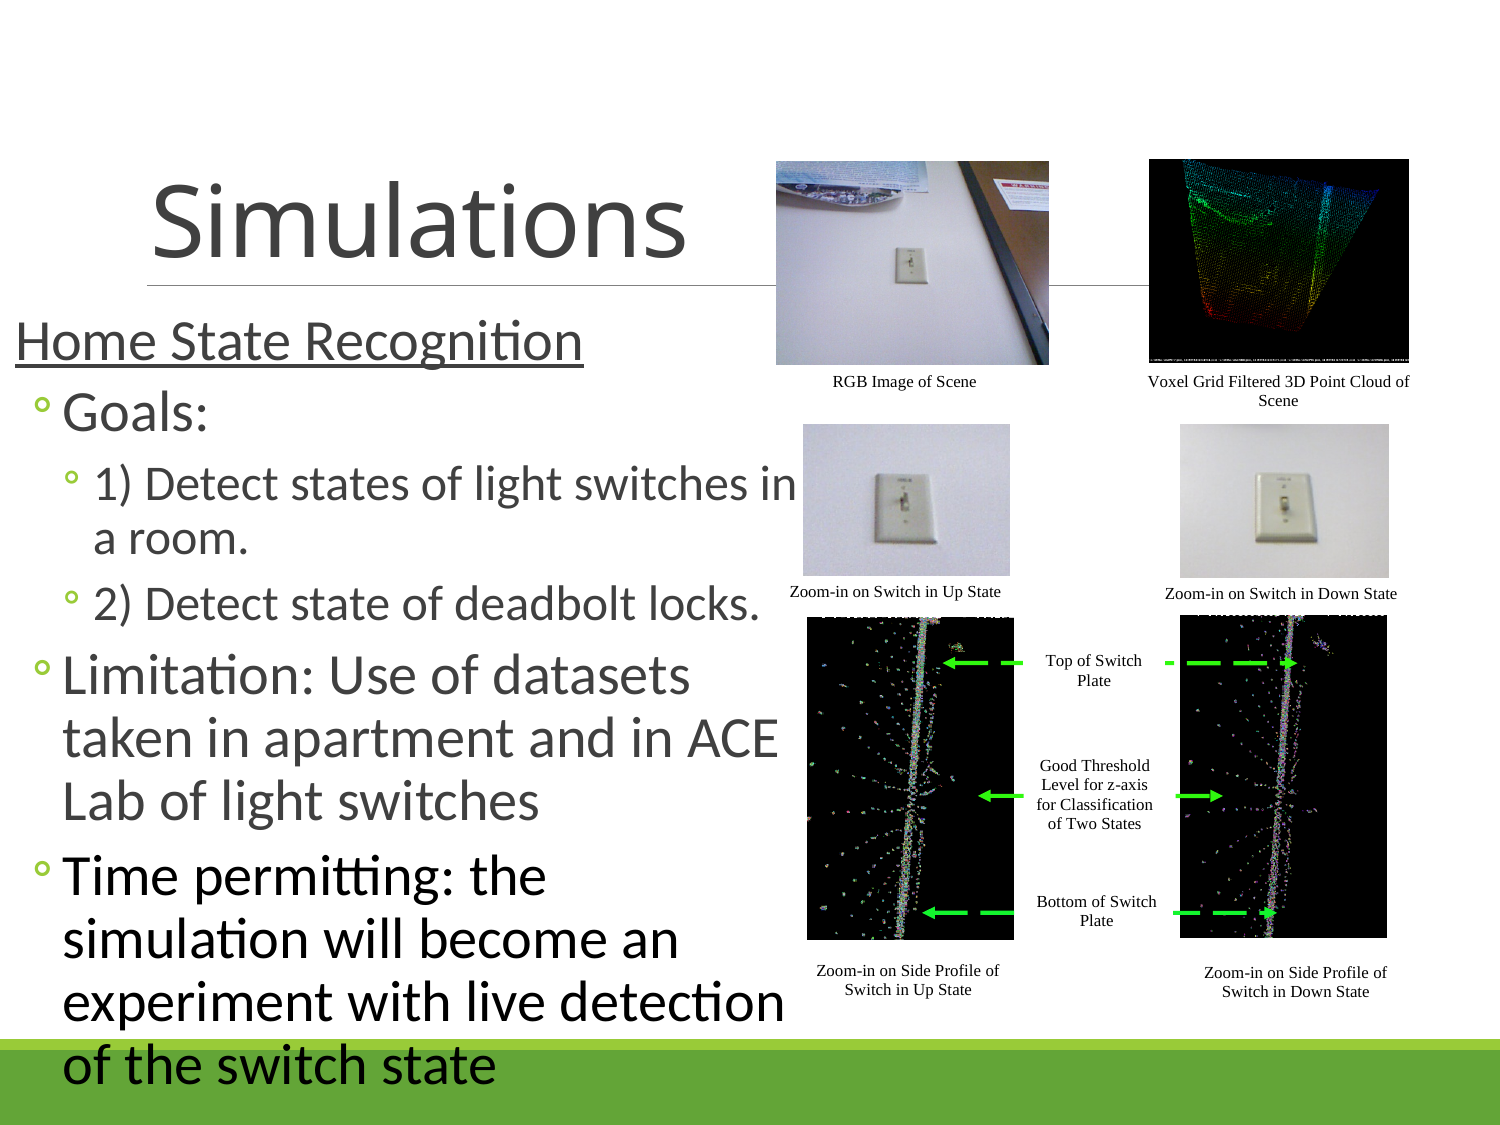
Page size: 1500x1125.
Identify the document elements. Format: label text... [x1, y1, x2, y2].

picture [774, 149, 1435, 1012]
list Home State Recognition Goals: 1) Detect states of light switches in a room. 2) Detect state of deadbolt locks. Limitation: Use of datasets taken in apartment and in ACE Lab of light switches Time permitting: the simulation will become an experiment with live detection of the switch state [0, 302, 771, 1011]
title Simulations [135, 47, 1373, 285]
